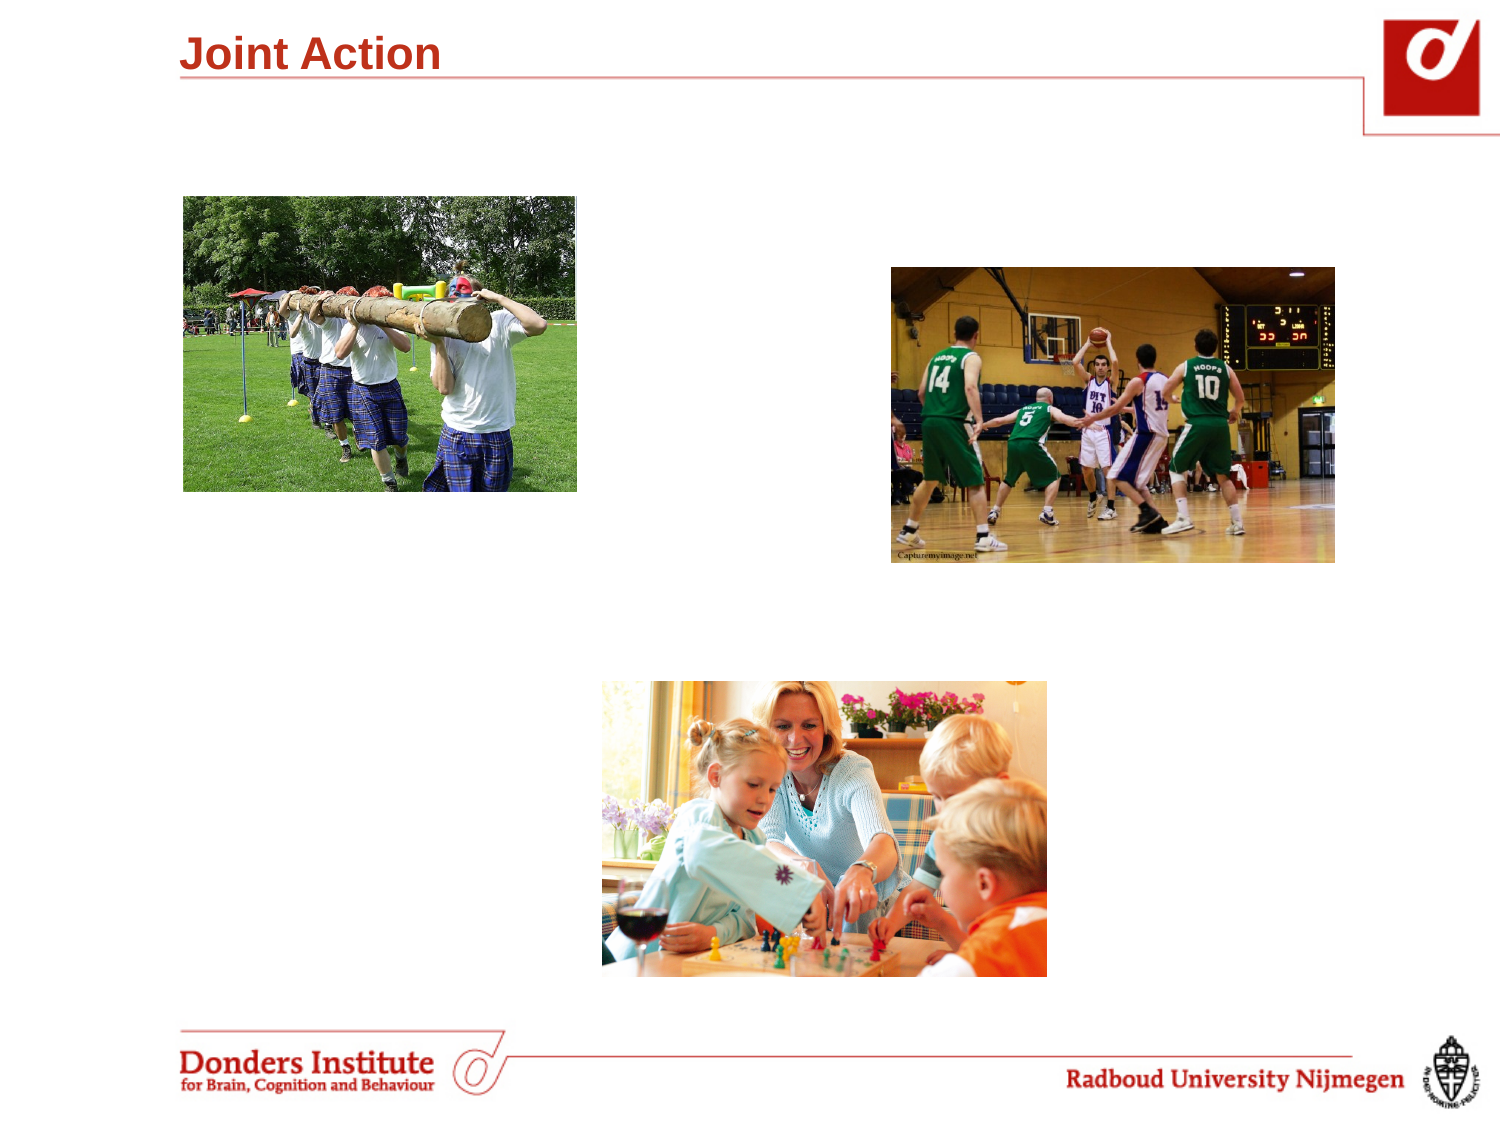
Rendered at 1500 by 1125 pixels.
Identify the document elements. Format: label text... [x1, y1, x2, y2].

picture [0, 0, 1500, 1125]
title Joint Action [178, 18, 1448, 91]
